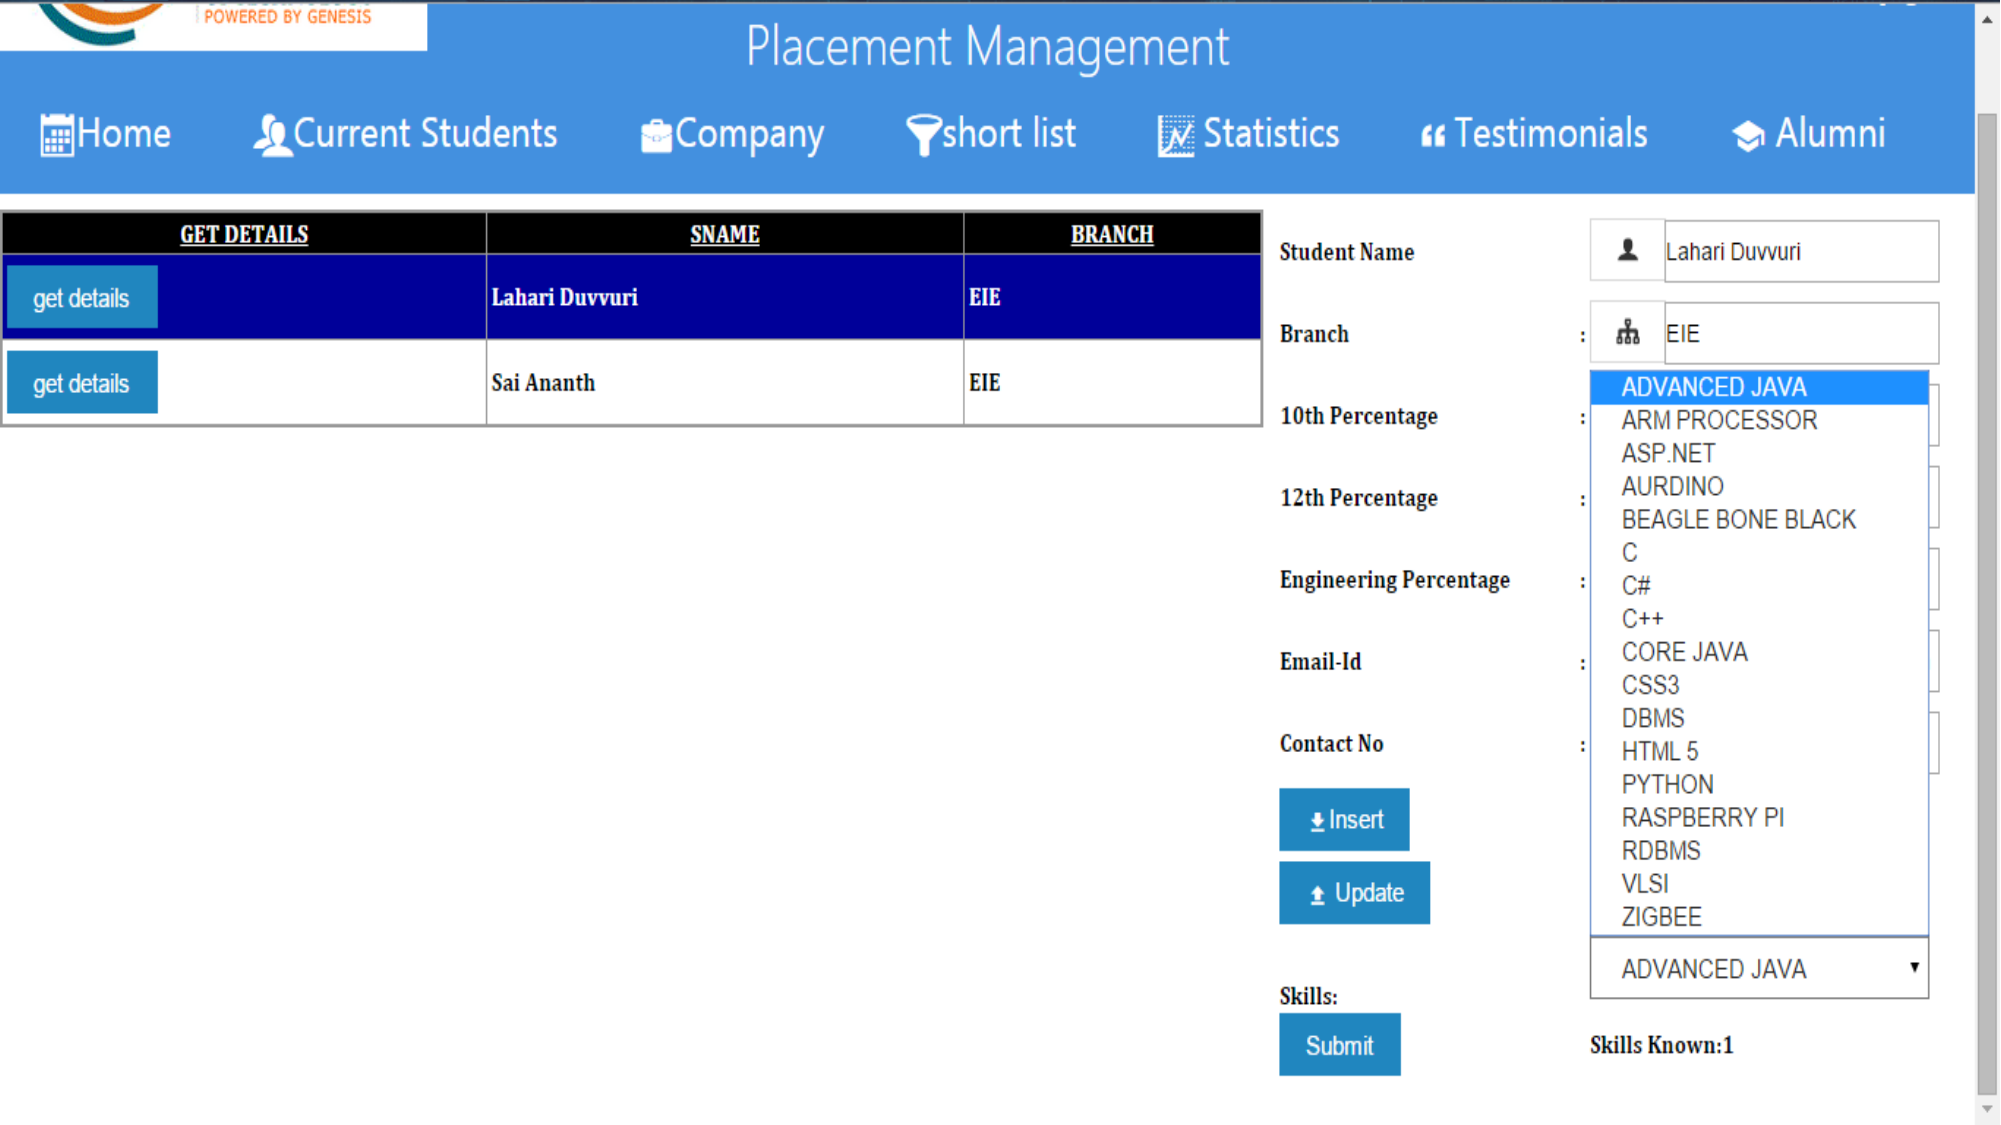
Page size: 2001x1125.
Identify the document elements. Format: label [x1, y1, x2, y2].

list [0, 0, 2000, 1125]
